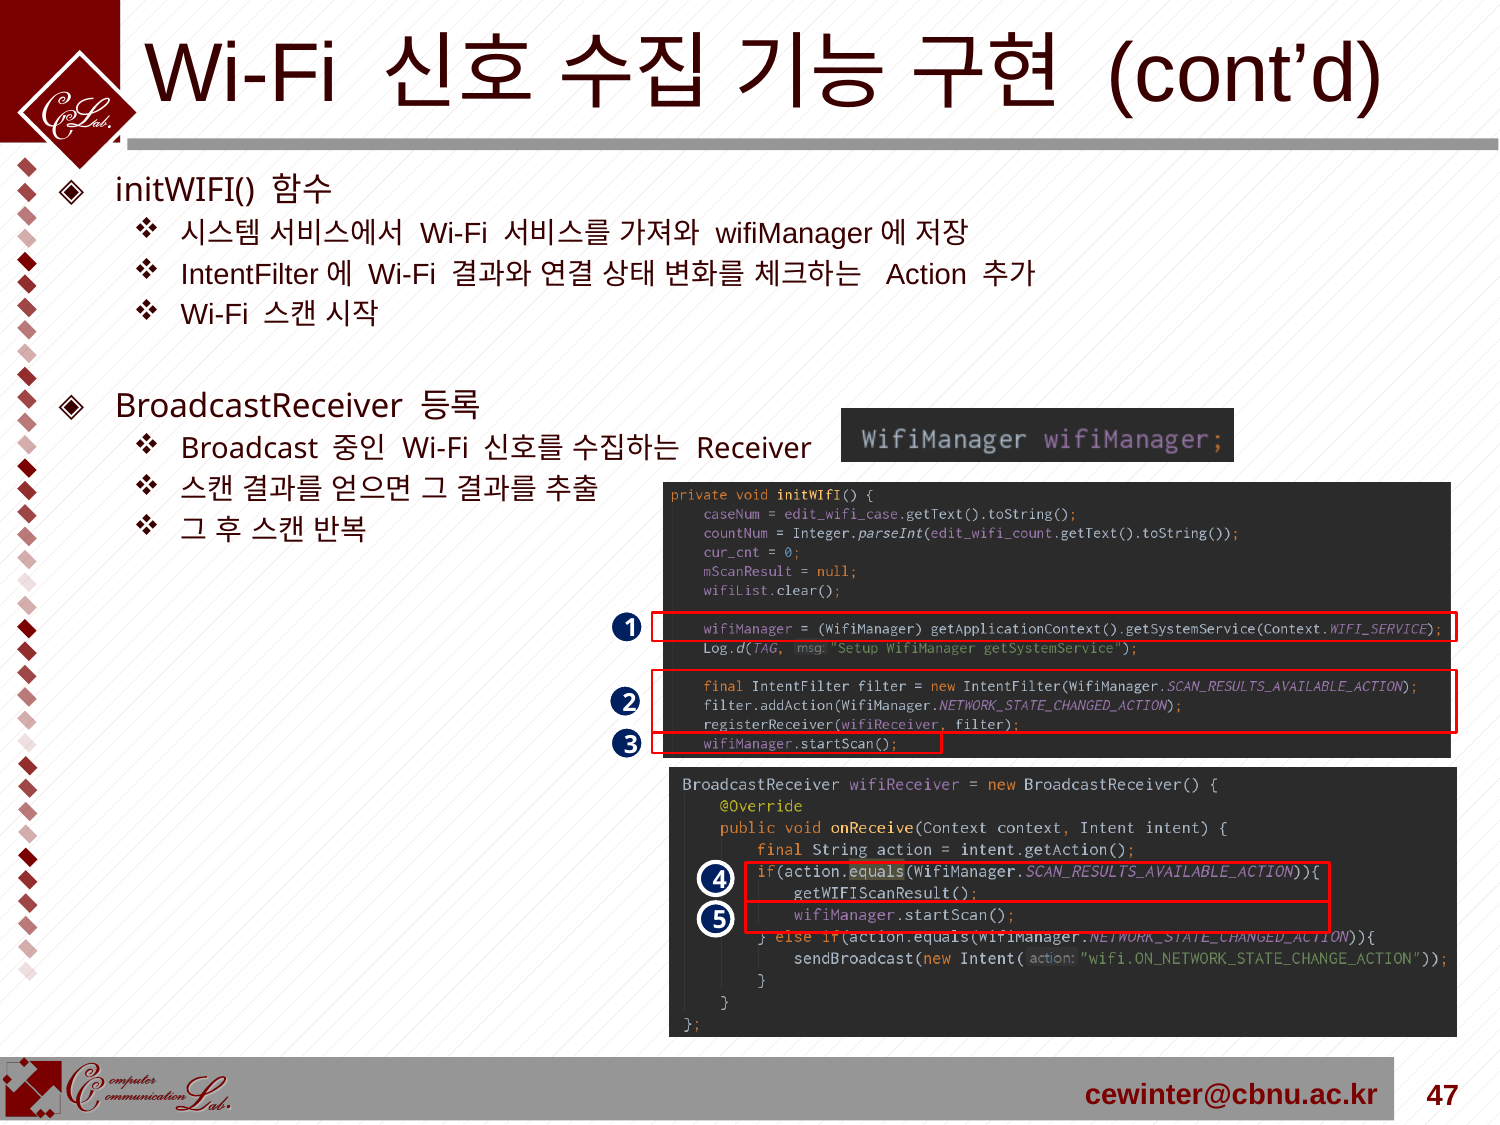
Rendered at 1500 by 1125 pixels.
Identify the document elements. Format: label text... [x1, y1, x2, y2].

title Wi-Fi 신호 수집 기능 구현 (cont’d) [129, 10, 1474, 126]
picture [2, 1055, 234, 1121]
picture [0, 0, 153, 184]
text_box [608, 408, 1457, 1037]
list initWIFI() 함수 시스템 서비스에서 Wi-Fi 서비스를 가져와 wifiManager에 저장 IntentFilter에 Wi-Fi 결과와 연결 상태 변화를 체크하는 Action 추가 Wi-Fi 스캔 시작 BroadcastReceiver 등록 Broadcast 중인 Wi-Fi 신호를 수집하는 Receiver 스캔 결과를 얻으면 그 결과를 추출 그 후 스캔 반복 [43, 160, 1493, 509]
